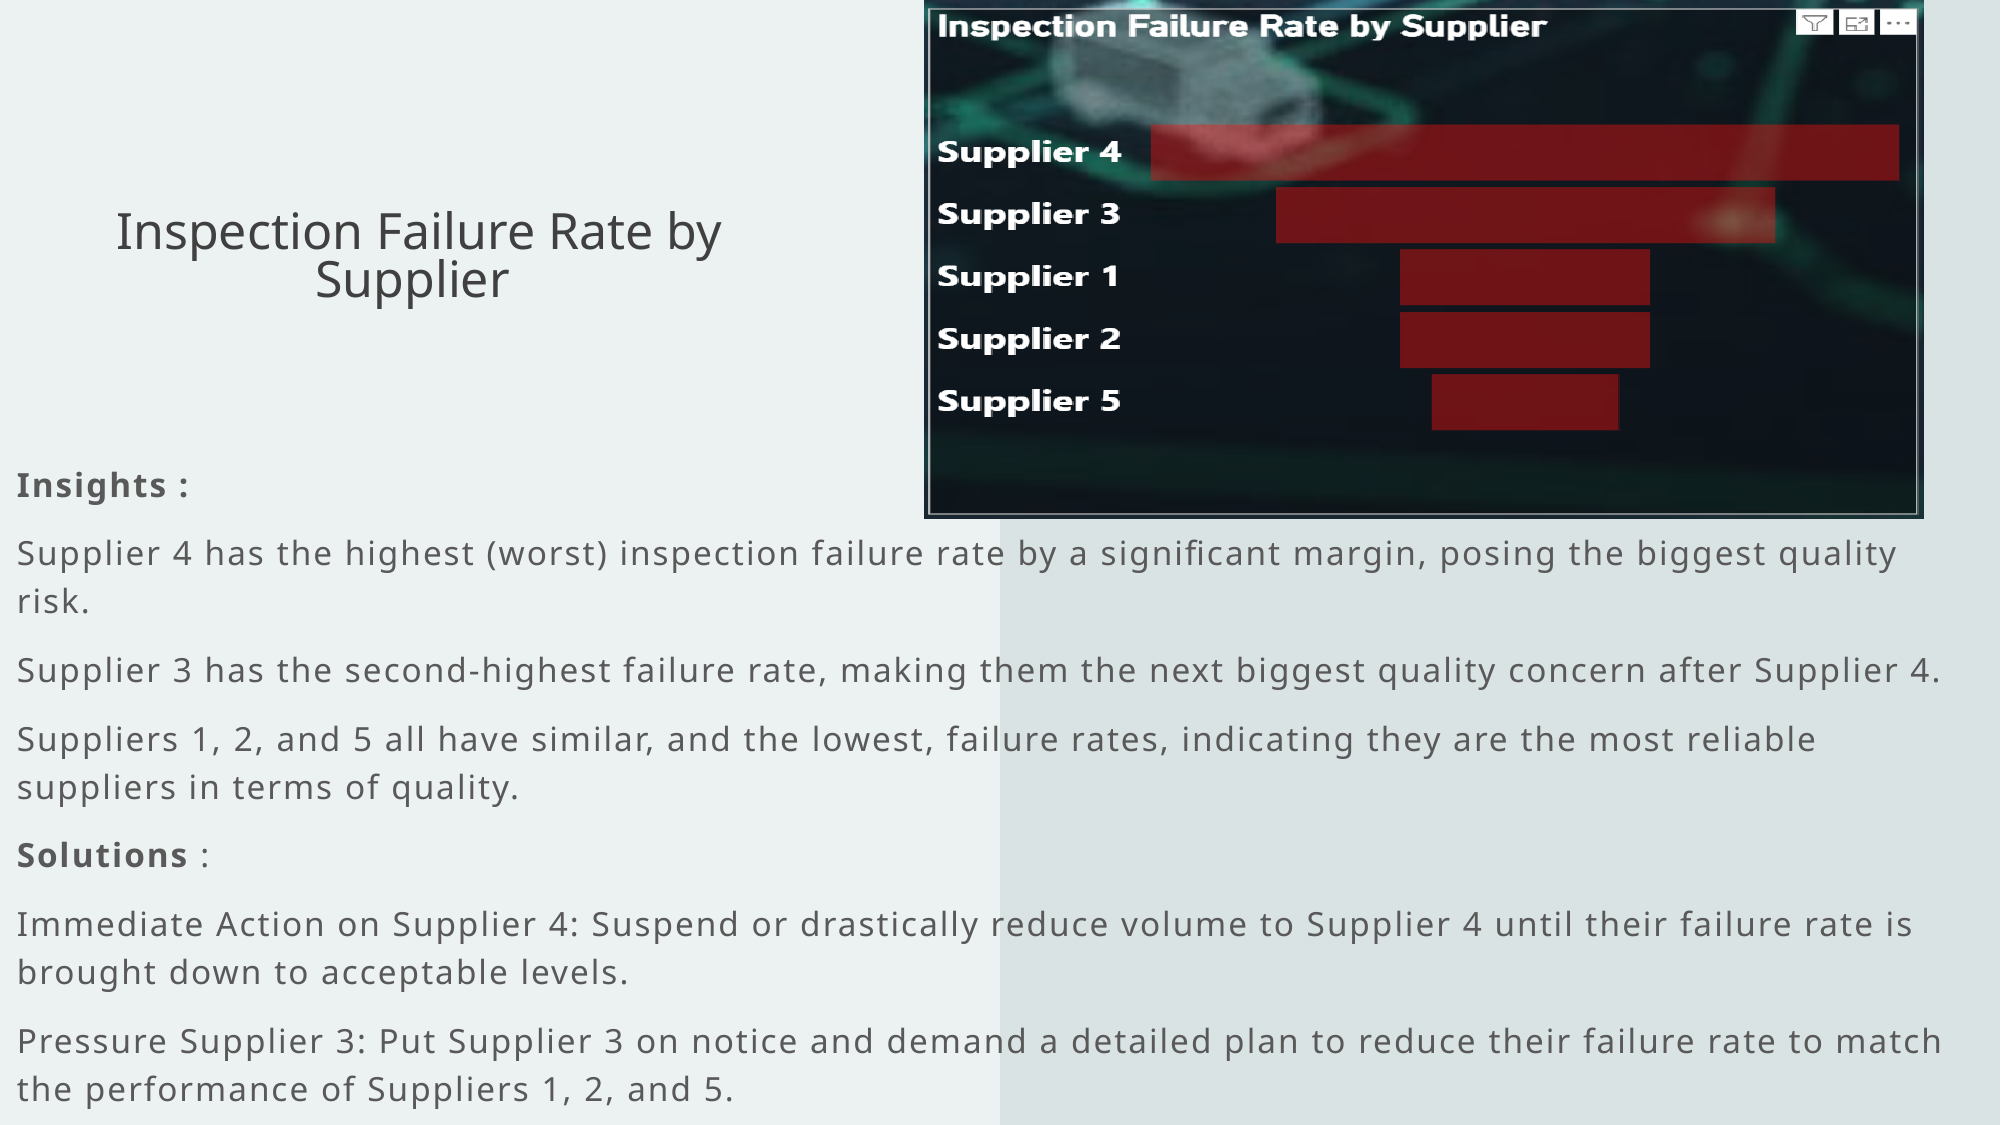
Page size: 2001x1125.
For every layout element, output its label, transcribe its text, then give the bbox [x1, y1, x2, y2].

picture [924, 0, 1924, 519]
subtitle Insights : Supplier 4 has the highest (worst) inspection failure rate by a significant margin, posing the biggest quality risk. Supplier 3 has the second-highest failure rate, making them the next biggest quality concern after Supplier 4. Suppliers 1, 2, and 5 all have similar, and the lowest, failure rates, indicating they are the most reliable suppliers in terms of quality. Solutions : Immediate Action on Supplier 4: Suspend or drastically reduce volume to Supplier 4 until their failure rate is brought down to acceptable levels. Pressure Supplier 3: Put Supplier 3 on notice and demand a detailed plan to reduce their failure rate to match the performance of Suppliers 1, 2, and 5. [1, 448, 2000, 1125]
title Inspection Failure Rate by Supplier [14, 132, 811, 315]
